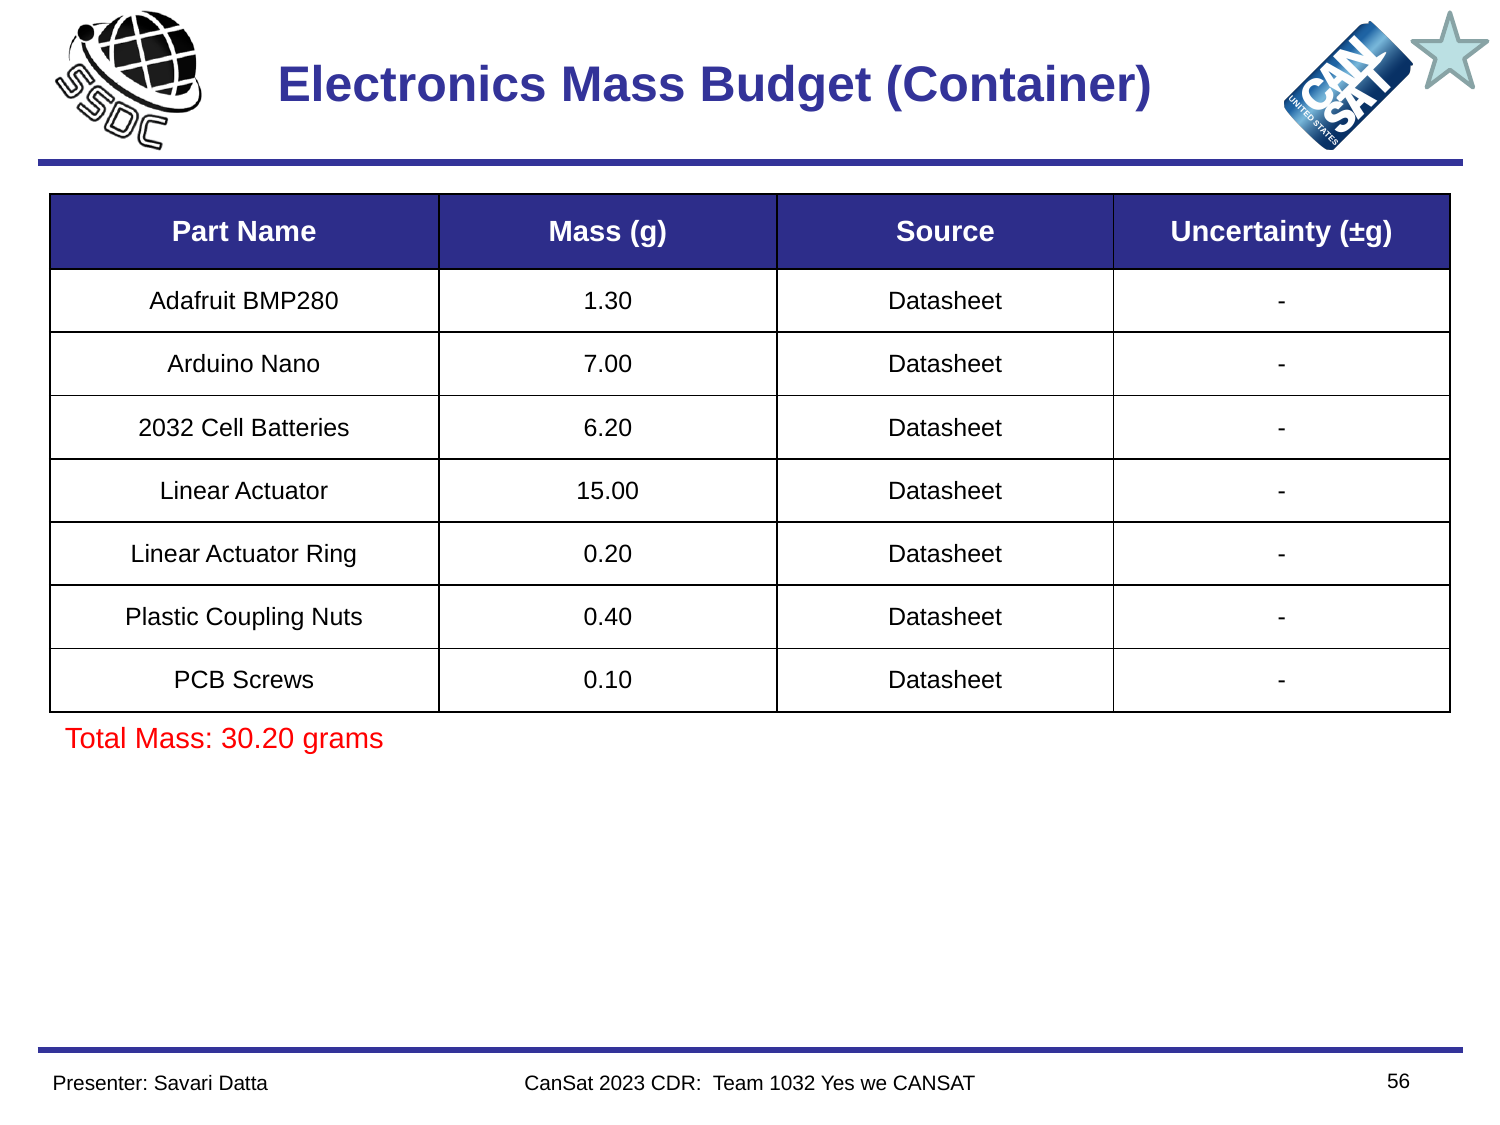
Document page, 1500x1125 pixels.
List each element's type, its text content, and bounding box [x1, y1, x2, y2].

table_cell ​7.00 [440, 333, 776, 395]
table_header Mass (g)​ [440, 195, 776, 268]
table_cell PCB Screws [51, 649, 438, 711]
table_cell Linear Actuator Ring [51, 523, 438, 584]
table_cell Datasheet [778, 523, 1113, 584]
table_cell 6.20 [440, 396, 776, 458]
table_cell ​Datasheet [778, 270, 1113, 331]
table_header Part Name​ [51, 195, 438, 268]
picture [10, 7, 263, 153]
table_cell Datasheet [778, 396, 1113, 458]
picture [1284, 21, 1413, 150]
table_cell 0.20 [440, 523, 776, 584]
table_cell Datasheet [778, 460, 1113, 521]
table_cell ​- [1114, 270, 1449, 331]
title Electronics Mass Budget (Container) [262, 12, 1182, 150]
footer CanSat 2023 CDR: Team 1032 Yes we CANSAT [450, 1062, 1050, 1103]
table_cell Adafruit BMP280​ [51, 270, 438, 331]
table_cell Plastic Coupling Nuts [51, 586, 438, 648]
table_cell 15.00 [440, 460, 776, 521]
text_box Presenter: Savari Datta [37, 1062, 413, 1103]
table_cell Linear Actuator [51, 460, 438, 521]
table_cell 2032 Cell Batteries [51, 396, 438, 458]
table_cell ​1.30 [440, 270, 776, 331]
table_cell - [1114, 523, 1449, 584]
table_cell - [1114, 460, 1449, 521]
text_box Total Mass: 30.20 grams [49, 712, 500, 762]
text_box [1412, 12, 1488, 88]
table_cell - [1114, 396, 1449, 458]
slide_number 56 [1312, 1059, 1425, 1100]
table_cell ​Arduino Nano [51, 333, 438, 395]
table_cell Datasheet [778, 649, 1113, 711]
table_cell ​Datasheet [778, 333, 1113, 395]
table_cell 0.40 [440, 586, 776, 648]
table_header Uncertainty (±g)​ [1114, 195, 1449, 268]
table_cell Datasheet [778, 586, 1113, 648]
table_cell 0.10 [440, 649, 776, 711]
table_cell - [1114, 649, 1449, 711]
table_cell - [1114, 586, 1449, 648]
table_cell ​- [1114, 333, 1449, 395]
table_header Source​ [778, 195, 1113, 268]
